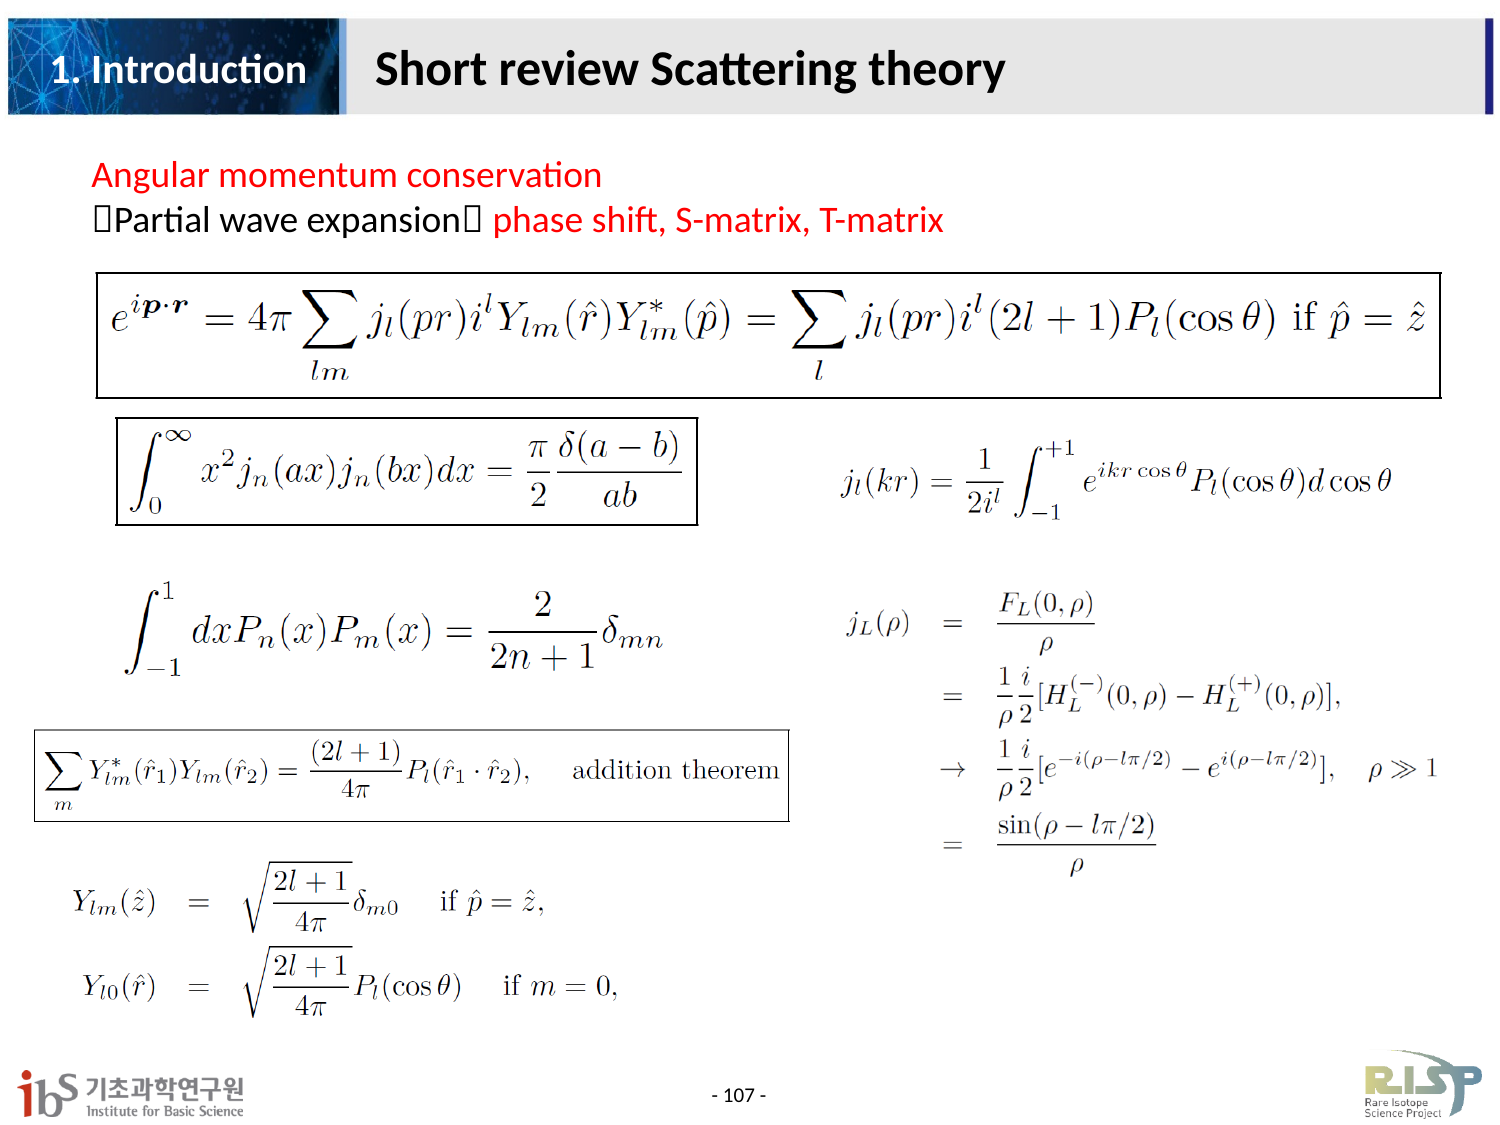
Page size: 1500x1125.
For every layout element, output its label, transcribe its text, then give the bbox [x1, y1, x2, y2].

picture [17, 1070, 243, 1117]
picture [76, 256, 1464, 546]
picture [60, 858, 621, 1022]
picture [28, 720, 801, 838]
picture [1364, 1049, 1482, 1119]
picture [831, 581, 1451, 889]
picture [2, 10, 1500, 130]
text_box Angular momentum conservation Partial wave expansion phase shift, S-matrix, T-matrix [76, 142, 1164, 248]
picture [832, 425, 1400, 529]
picture [123, 576, 669, 685]
